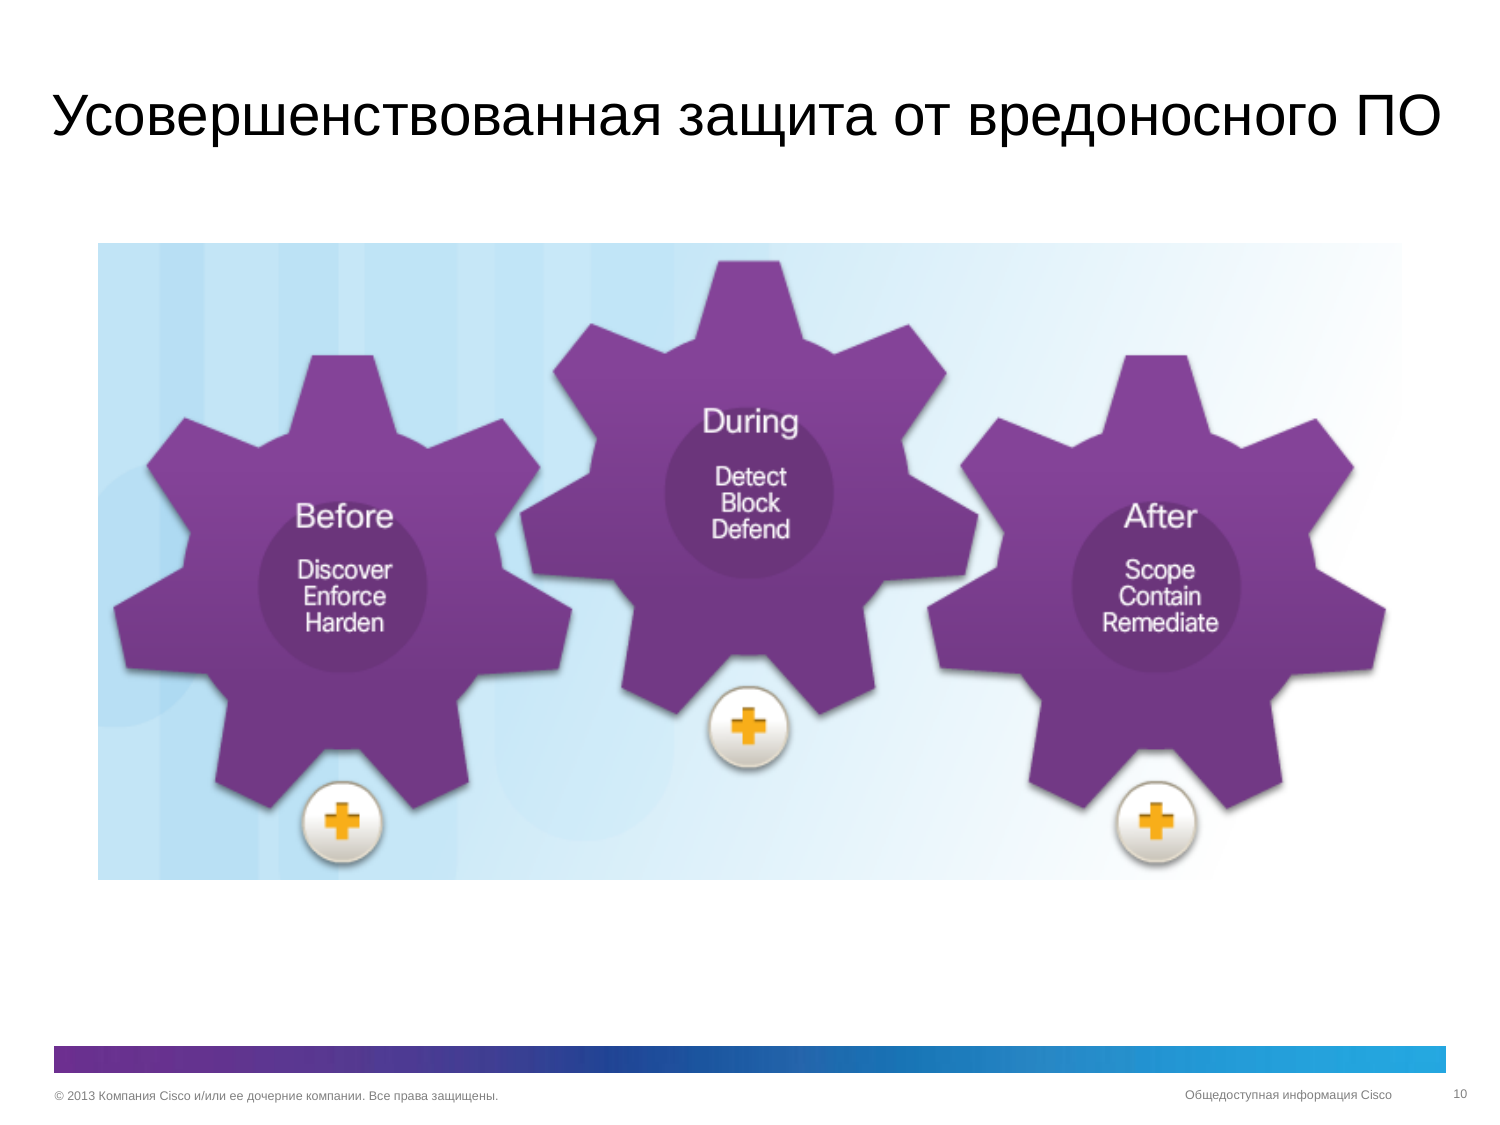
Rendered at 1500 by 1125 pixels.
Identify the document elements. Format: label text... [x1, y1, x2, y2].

picture [98, 243, 1402, 880]
picture [54, 1046, 1446, 1073]
title Усовершенствованная защита от вредоносного ПО [37, 17, 1500, 155]
